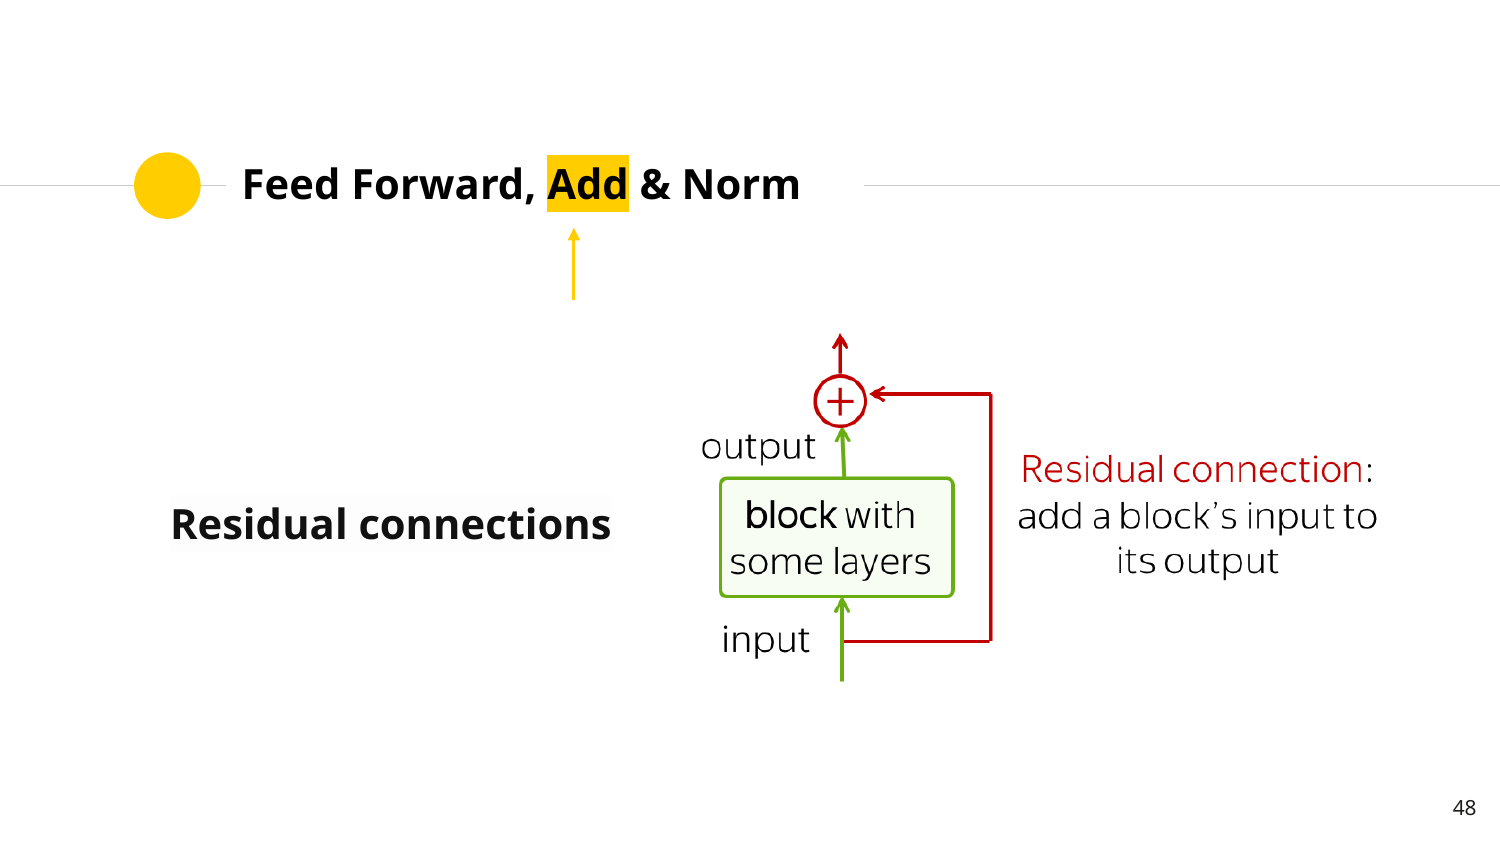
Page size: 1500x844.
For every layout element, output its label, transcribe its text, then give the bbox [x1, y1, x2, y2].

list Residual connections [129, 472, 653, 567]
picture [685, 320, 1386, 693]
title Feed Forward, Add & Norm [226, 146, 863, 219]
slide_number ‹#› [1401, 779, 1492, 844]
